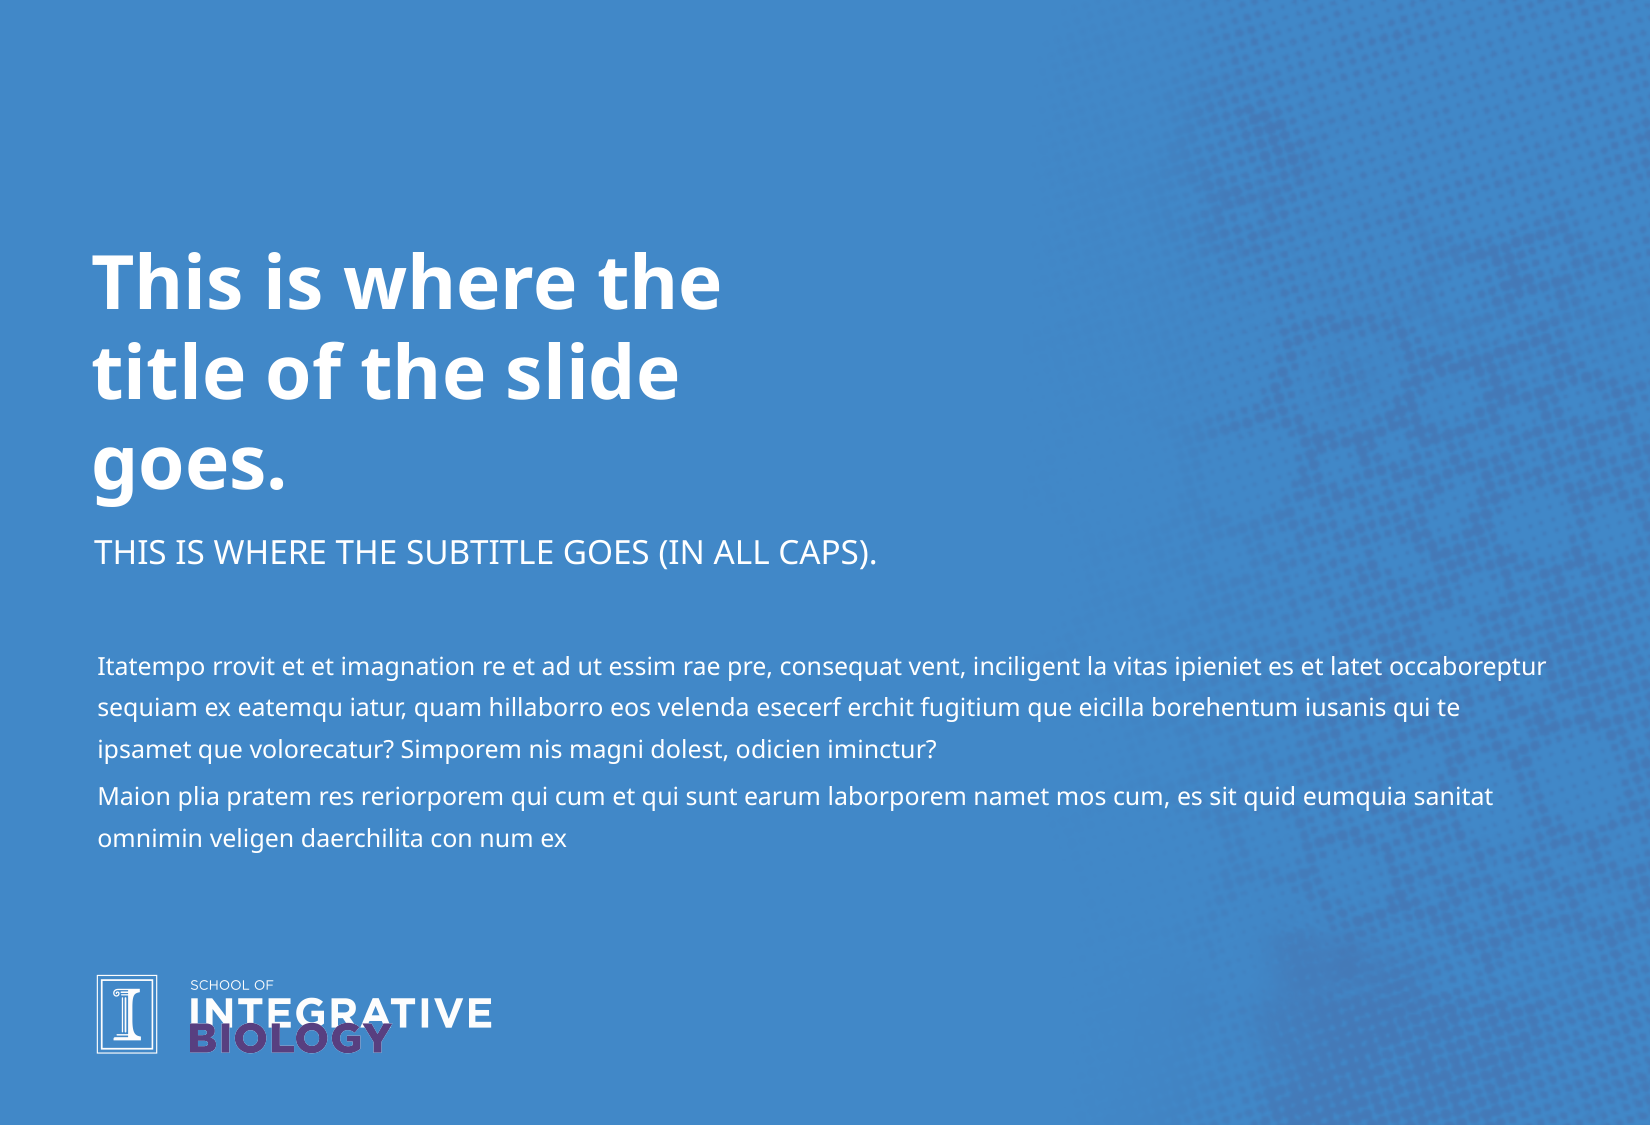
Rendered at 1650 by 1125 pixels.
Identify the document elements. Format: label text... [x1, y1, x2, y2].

list This is where the title of the slide goes. [76, 227, 770, 524]
list THIS IS WHERE THE SUBTITLE GOES (IN ALL CAPS). [79, 523, 1568, 620]
picture [82, 964, 508, 1071]
list Itatempo rrovit et et imagnation re et ad ut essim rae pre, consequat vent, inciligent la vitas ipieniet es et latet occaboreptur sequiam ex eatemqu iatur, quam hillaborro eos velenda esecerf erchit fugitium que eicilla borehentum iusanis qui te ipsamet que volorecatur? Simporem nis magni dolest, odicien iminctur? Maion plia pratem res reriorporem qui cum et qui sunt earum laborporem namet mos cum, es sit quid eumquia sanitat omnimin veligen daerchilita con num ex [82, 630, 1568, 955]
